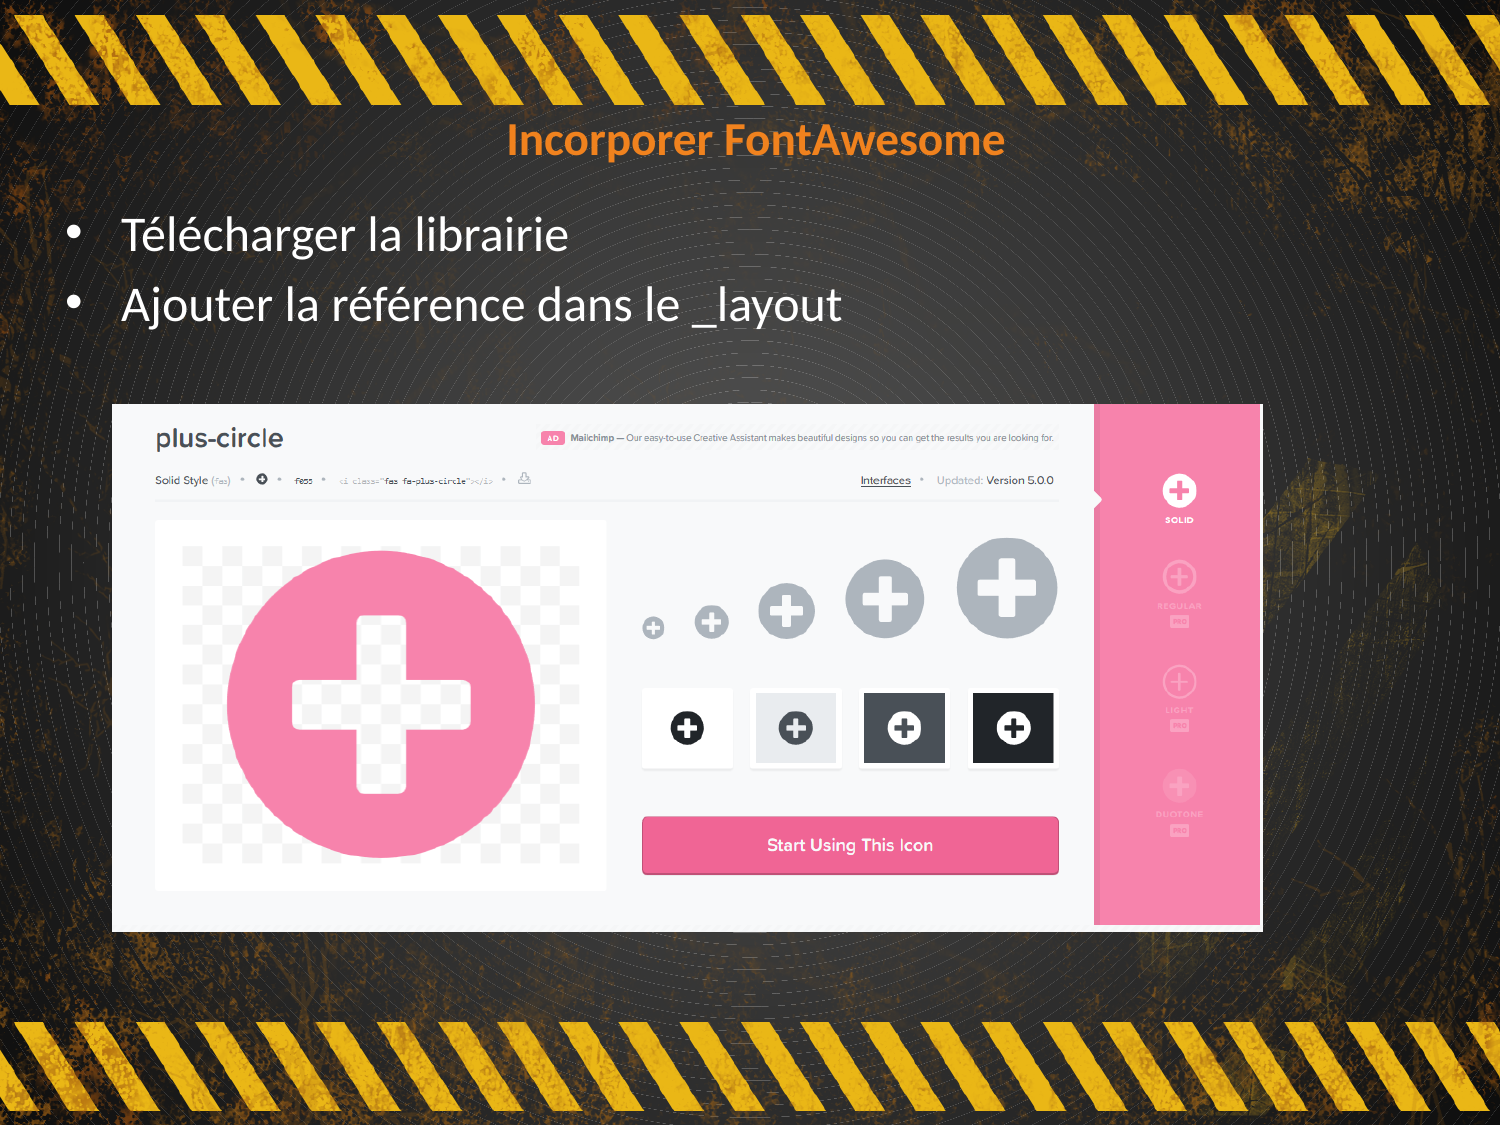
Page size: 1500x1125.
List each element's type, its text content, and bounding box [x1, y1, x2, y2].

picture [0, 0, 1500, 1125]
title Incorporer FontAwesome [12, 112, 1500, 175]
subtitle Télécharger la librairie Ajouter la référence dans le _layout [50, 193, 1475, 1000]
